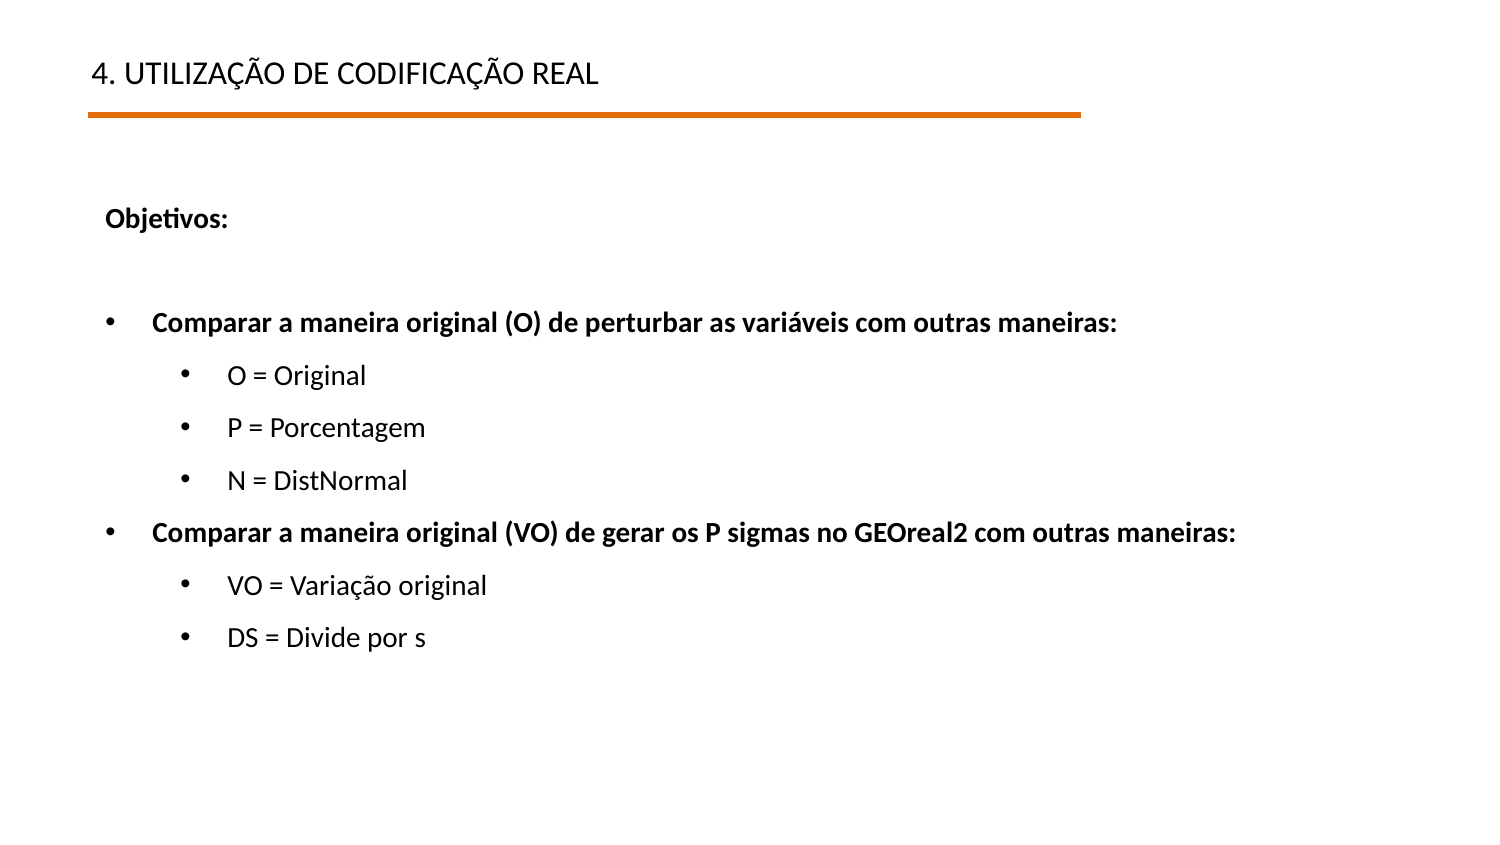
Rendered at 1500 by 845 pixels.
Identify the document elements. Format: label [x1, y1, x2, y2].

text_box [76, 44, 1081, 116]
